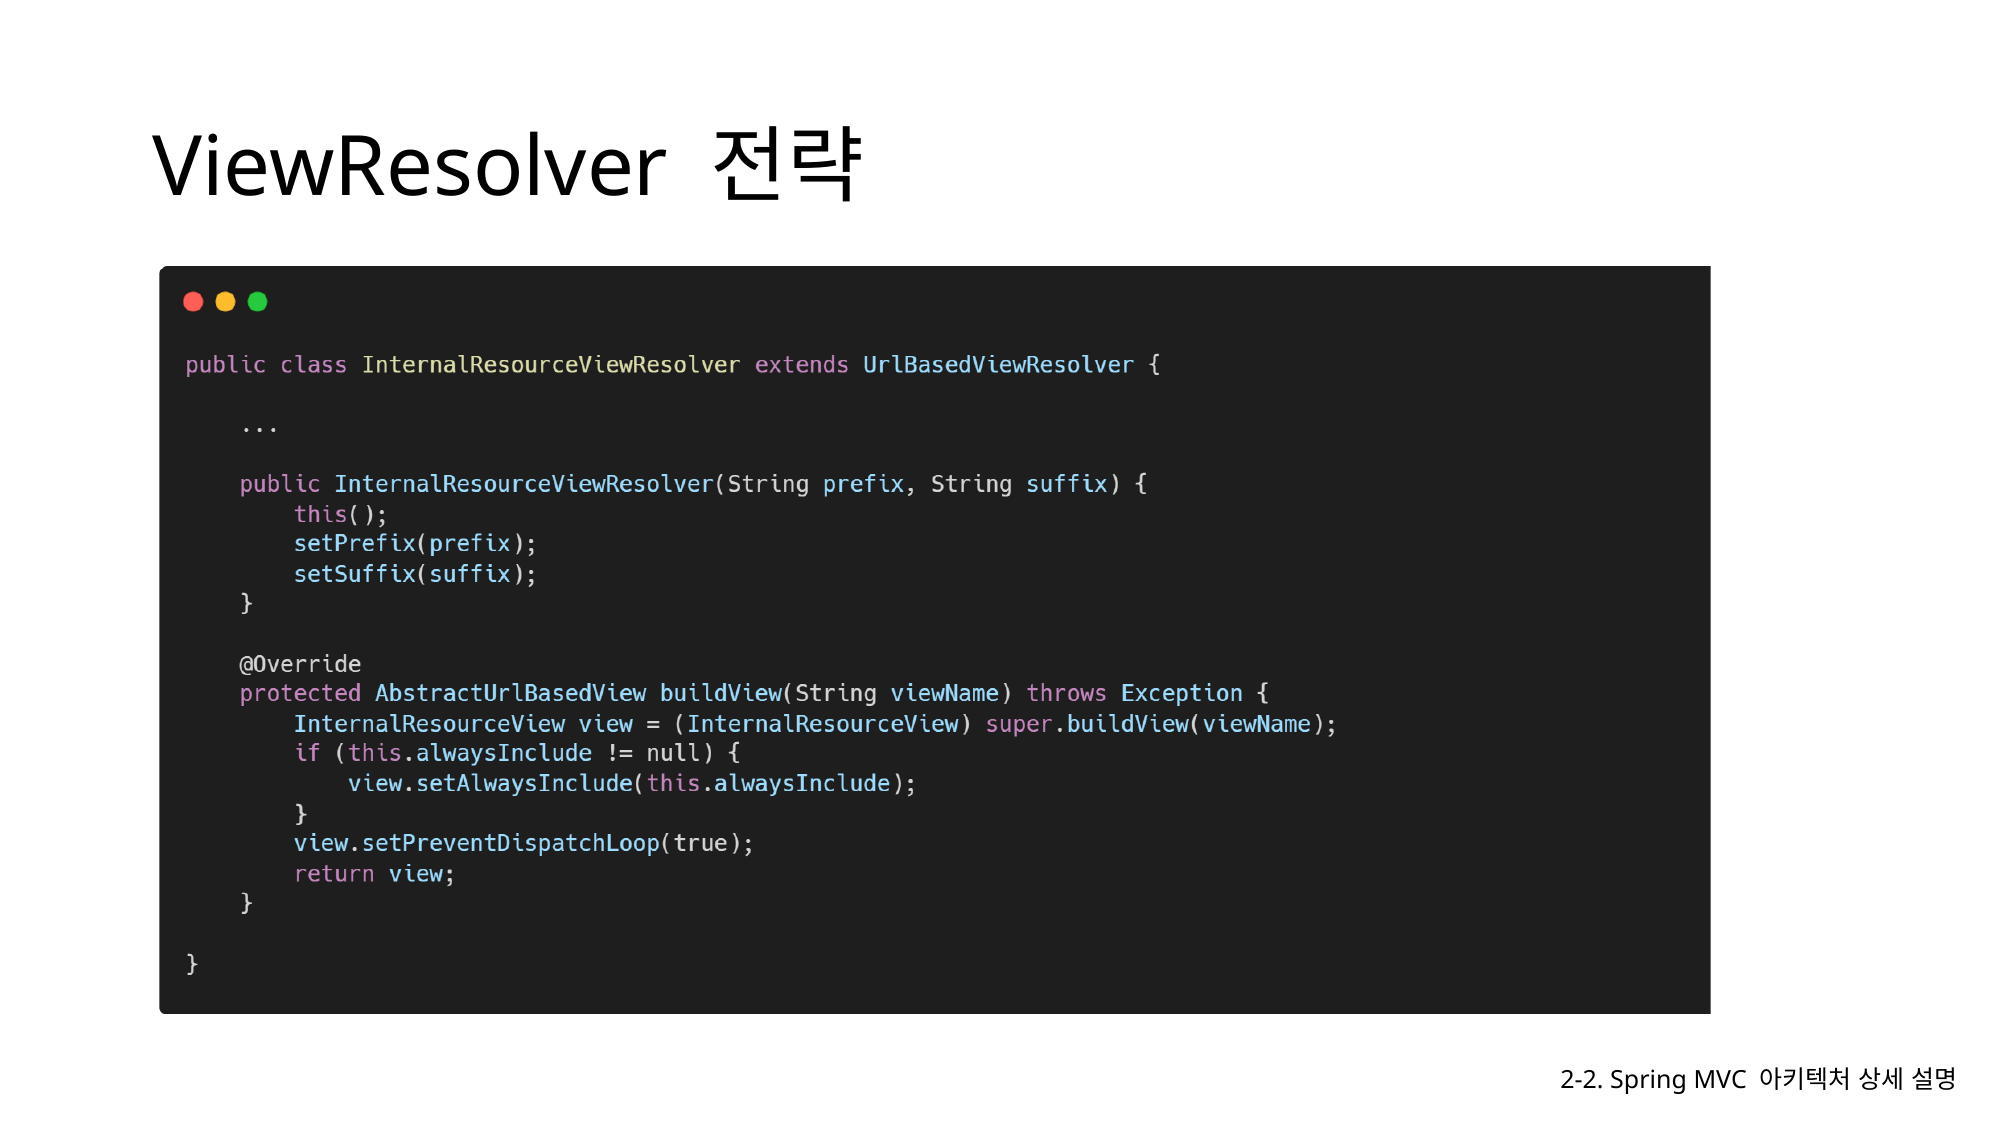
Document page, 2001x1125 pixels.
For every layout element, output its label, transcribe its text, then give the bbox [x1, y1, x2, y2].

picture [159, 265, 1711, 1014]
text_box 2-2. Spring MVC 아키텍처 상세 설명 [1387, 1056, 1973, 1102]
title ViewResolver 전략 [137, 59, 1863, 278]
